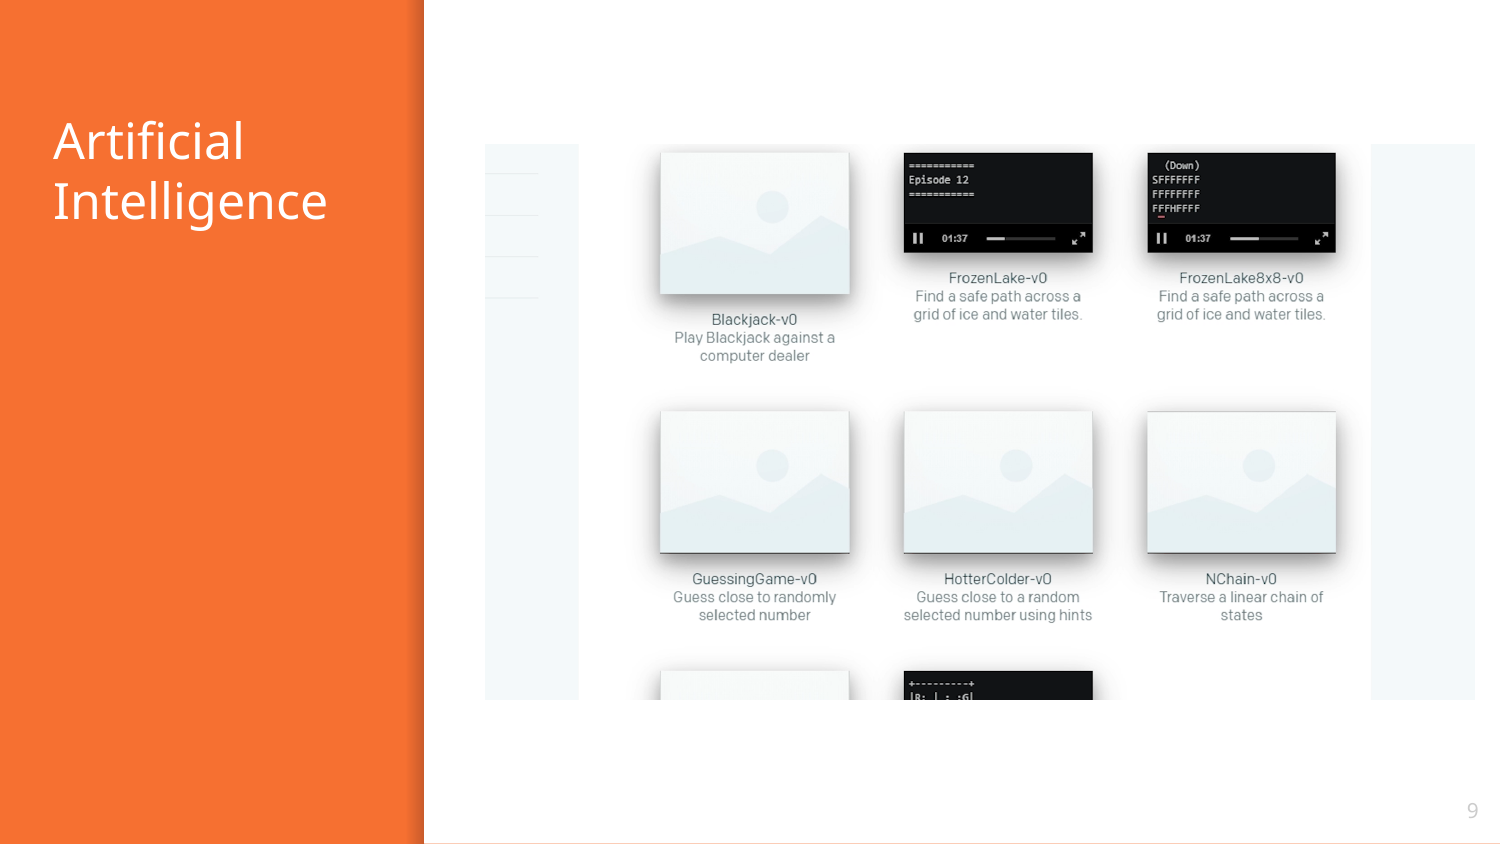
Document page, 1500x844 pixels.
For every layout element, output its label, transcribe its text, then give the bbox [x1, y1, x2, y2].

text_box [484, 142, 1476, 701]
slide_number 9 [1403, 779, 1494, 844]
title Artificial Intelligence [38, 94, 375, 748]
